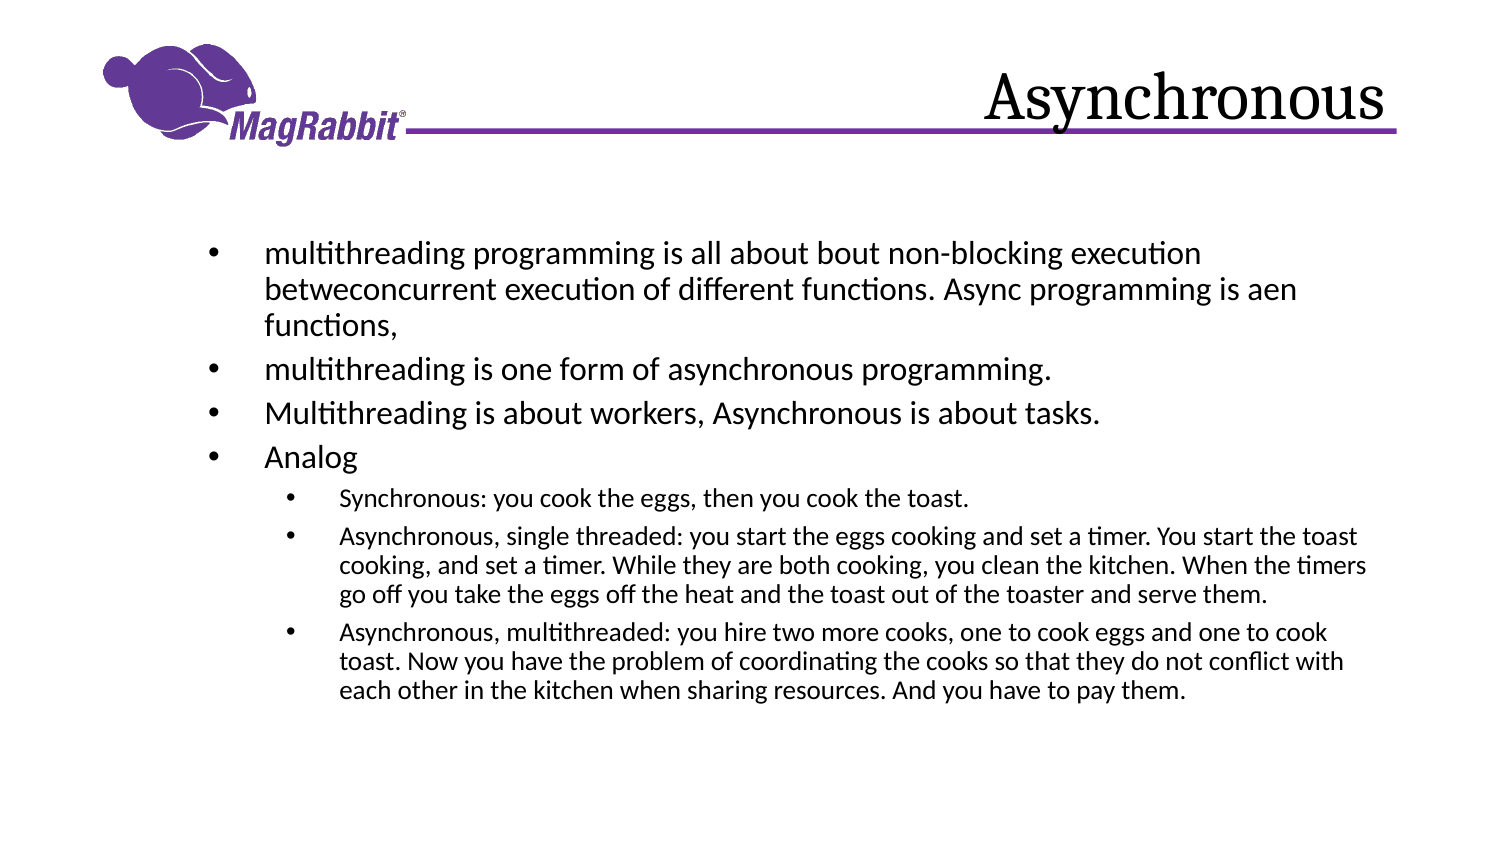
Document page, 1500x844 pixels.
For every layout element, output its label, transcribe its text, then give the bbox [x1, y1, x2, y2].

list multithreading programming is all about bout non-blocking execution betweconcurrent execution of different functions. Async programming is aen functions, multithreading is one form of asynchronous programming. Multithreading is about workers, Asynchronous is about tasks. Analog Synchronous: you cook the eggs, then you cook the toast. Asynchronous, single threaded: you start the eggs cooking and set a timer. You start the toast cooking, and set a timer. While they are both cooking, you clean the kitchen. When the timers go off you take the eggs off the heat and the toast out of the toaster and serve them. Asynchronous, multithreaded: you hire two more cooks, one to cook eggs and one to cook toast. Now you have the problem of coordinating the cooks so that they do not conflict with each other in the kitchen when sharing resources. And you have to pay them. [103, 224, 1397, 760]
picture [103, 44, 406, 150]
title Asynchronous [563, 44, 1397, 150]
